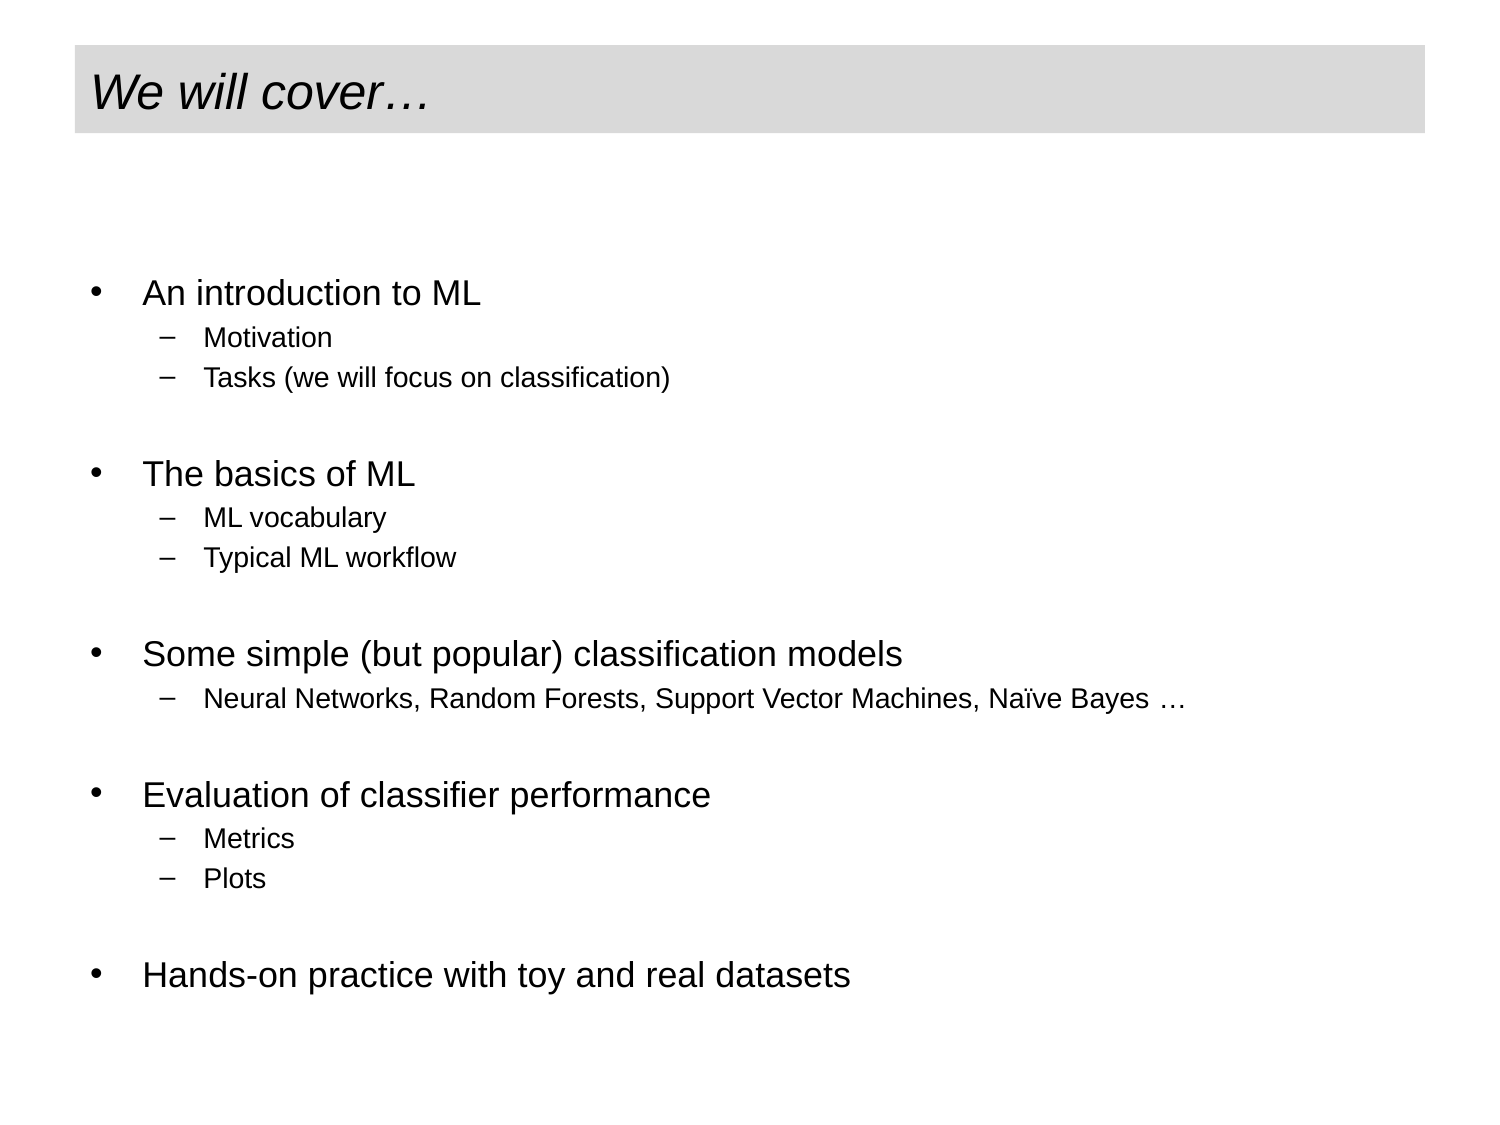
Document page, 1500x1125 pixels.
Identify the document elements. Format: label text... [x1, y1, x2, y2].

list An introduction to ML Motivation Tasks (we will focus on classification) The basics of ML ML vocabulary Typical ML workflow Some simple (but popular) classification models Neural Networks, Random Forests, Support Vector Machines, Naïve Bayes … Evaluation of classifier performance Metrics Plots Hands-on practice with toy and real datasets [75, 262, 1425, 1005]
text_box We will cover… [74, 45, 1425, 134]
